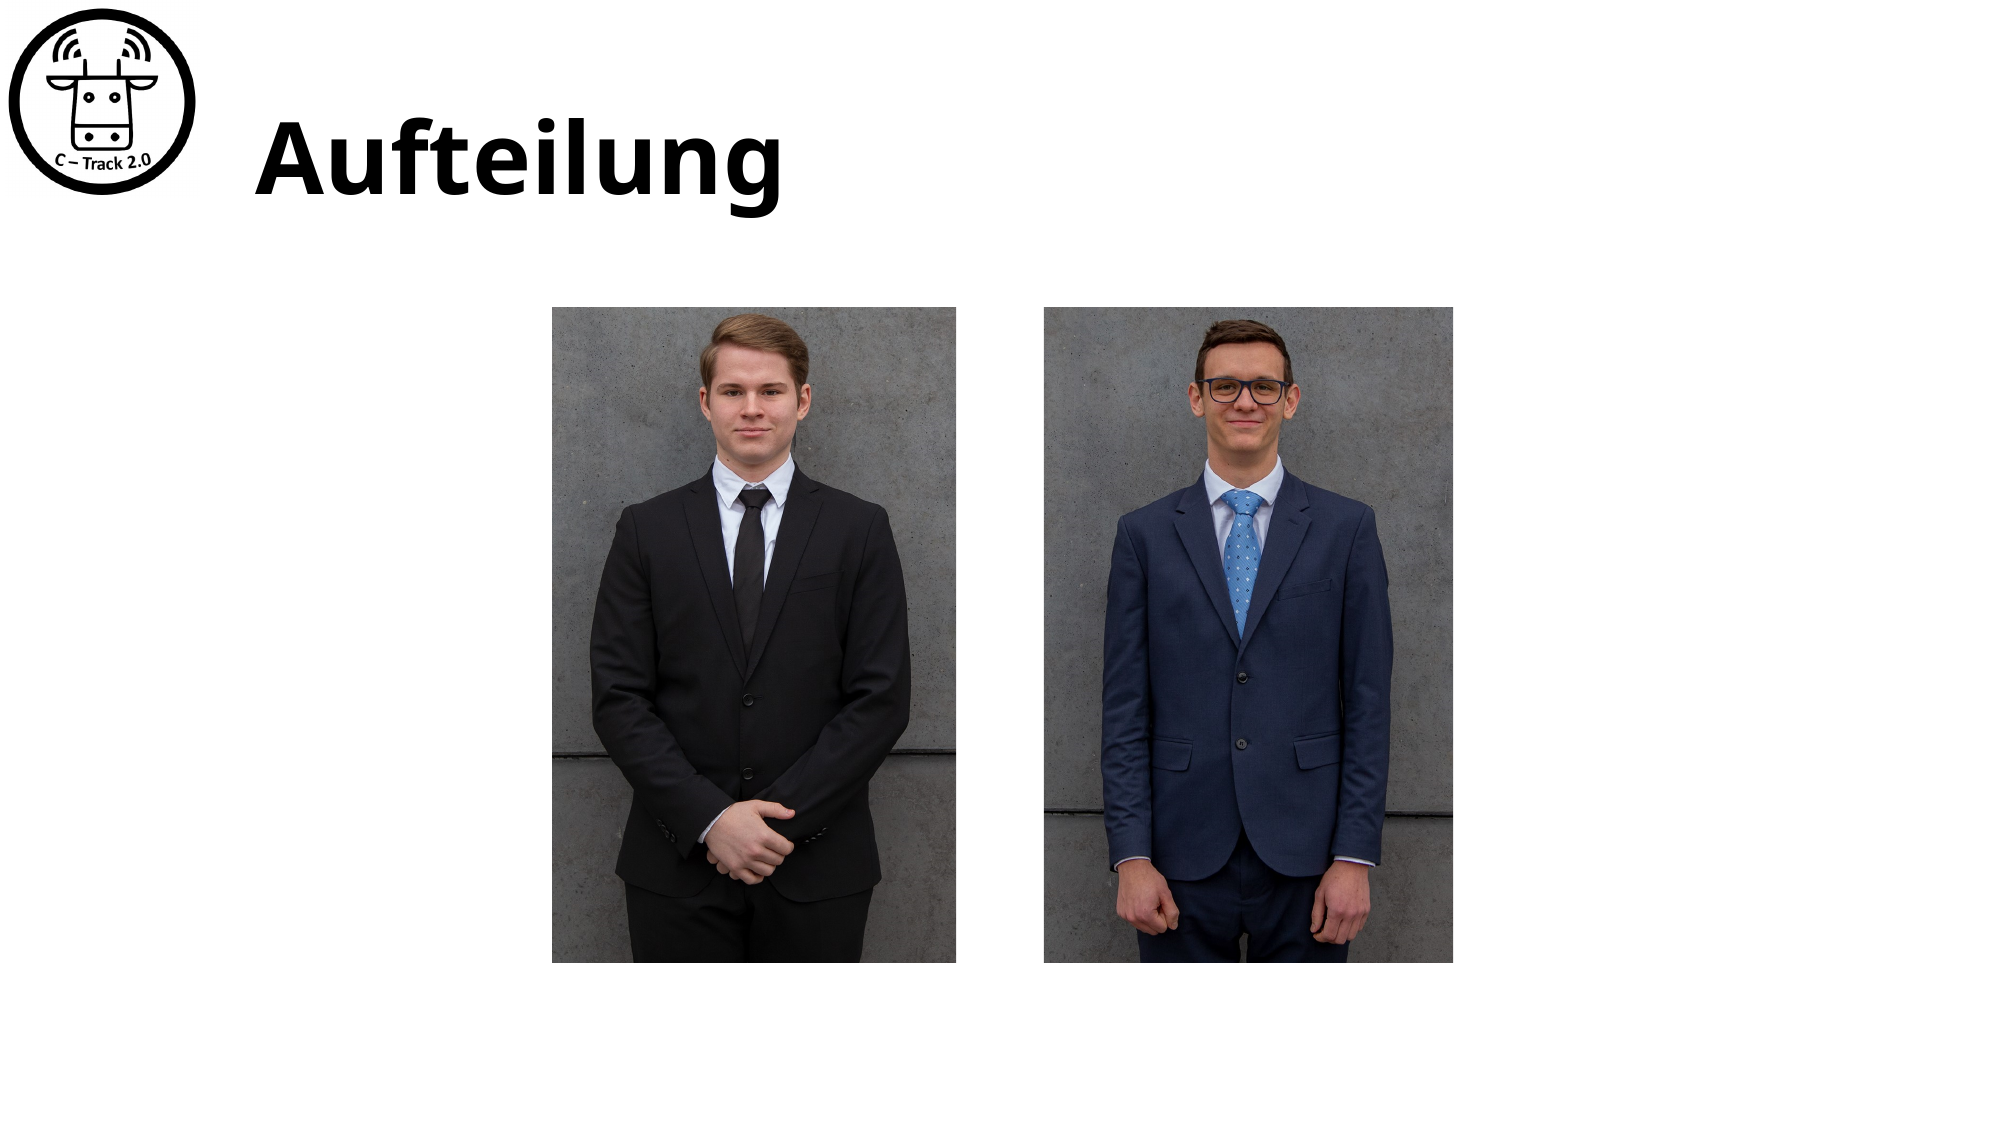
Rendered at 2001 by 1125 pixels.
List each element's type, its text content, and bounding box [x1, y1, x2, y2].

title Aufteilung [240, 53, 1060, 271]
picture [5, 0, 200, 198]
picture [551, 307, 957, 963]
picture [1043, 307, 1454, 963]
